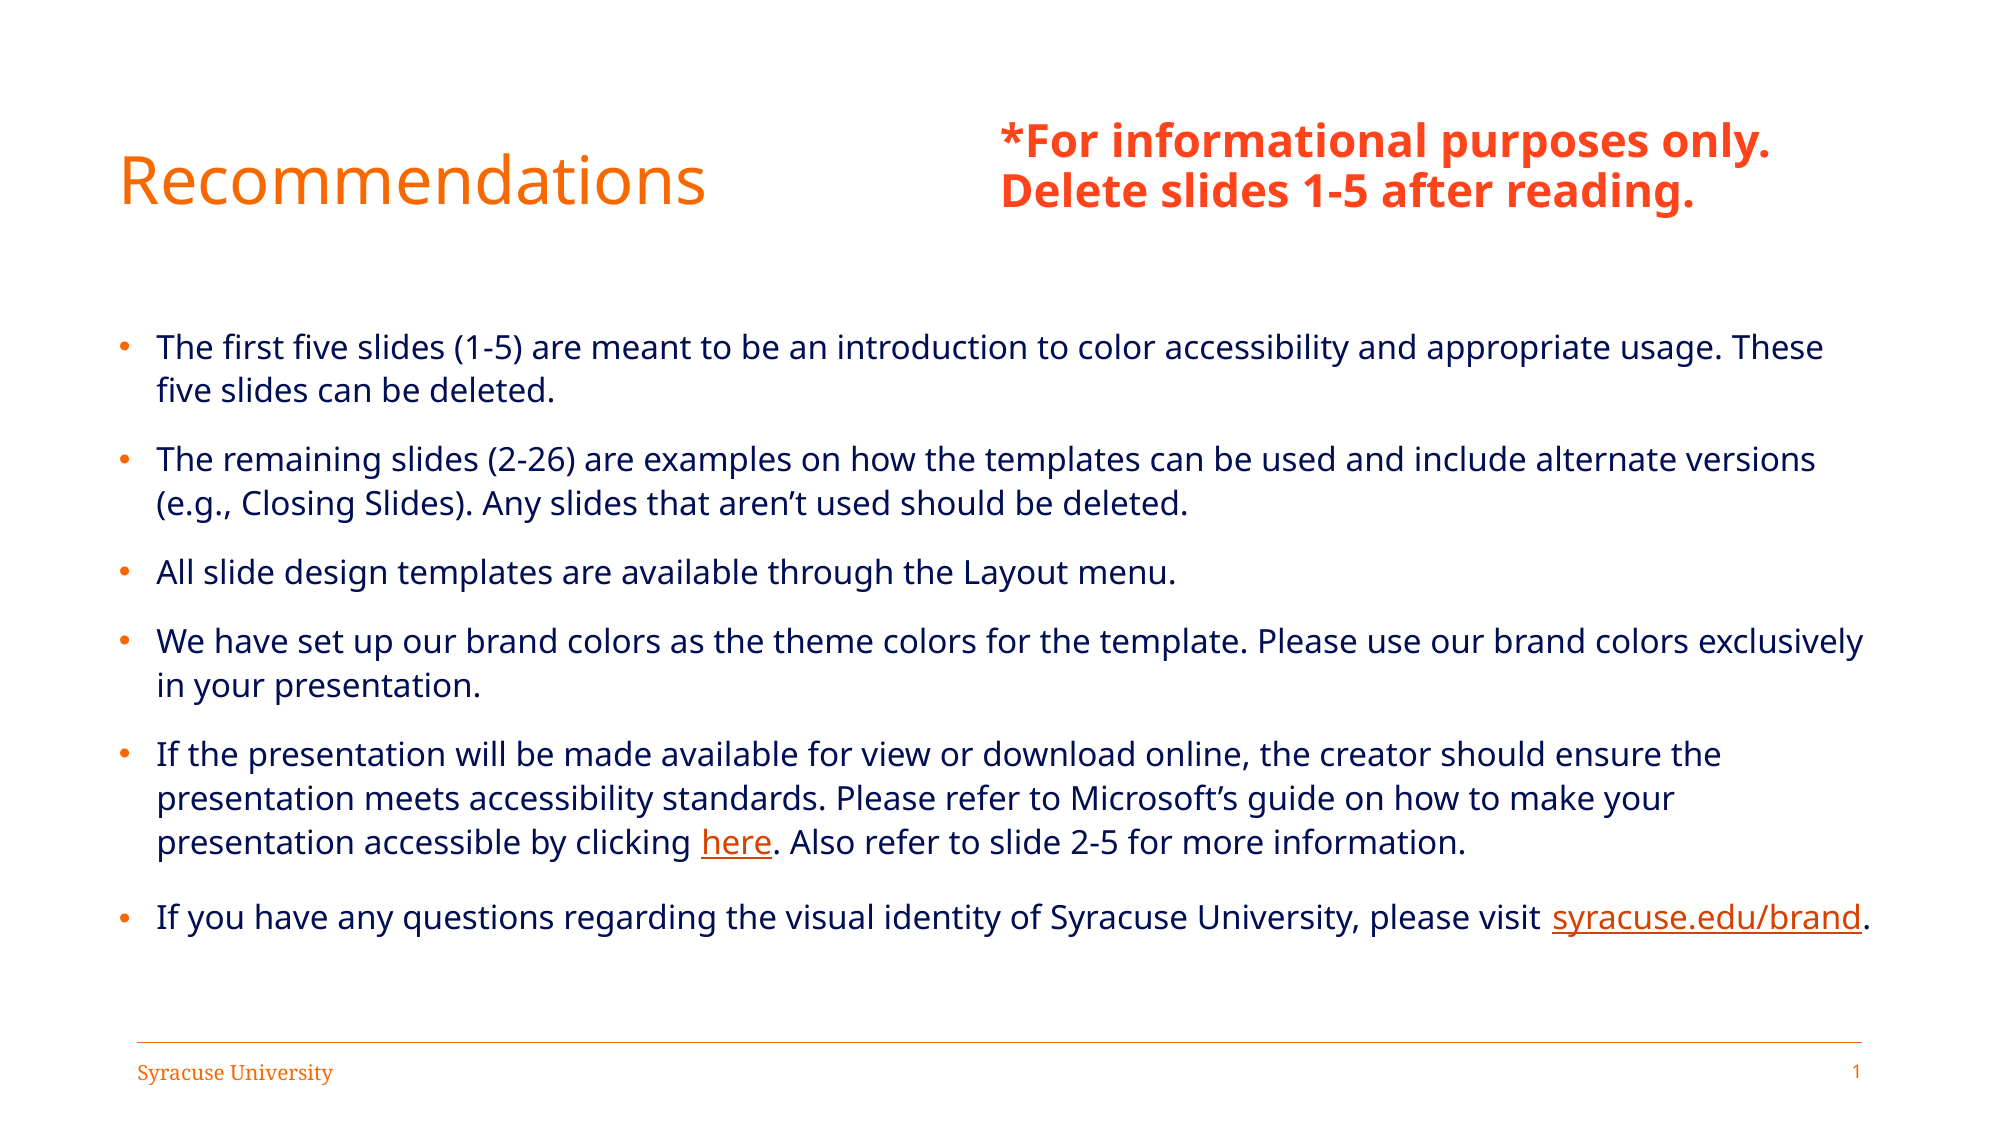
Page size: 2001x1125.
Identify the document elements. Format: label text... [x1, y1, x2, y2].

list *For informational purposes only. Delete slides 1-5 after reading. [999, 110, 1882, 255]
list The first five slides (1-5) are meant to be an introduction to color accessibility and appropriate usage. These five slides can be deleted. The remaining slides (2-26) are examples on how the templates can be used and include alternate versions (e.g., Closing Slides). Any slides that aren’t used should be deleted. All slide design templates are available through the Layout menu. We have set up our brand colors as the theme colors for the template. Please use our brand colors exclusively in your presentation. If the presentation will be made available for view or download online, the creator should ensure the presentation meets accessibility standards. Please refer to Microsoft’s guide on how to make your presentation accessible by clicking here. Also refer to slide 2-5 for more information. If you have any questions regarding the visual identity of Syracuse University, please visit syracuse.edu/brand. [118, 314, 1882, 982]
title Recommendations [118, 110, 941, 255]
